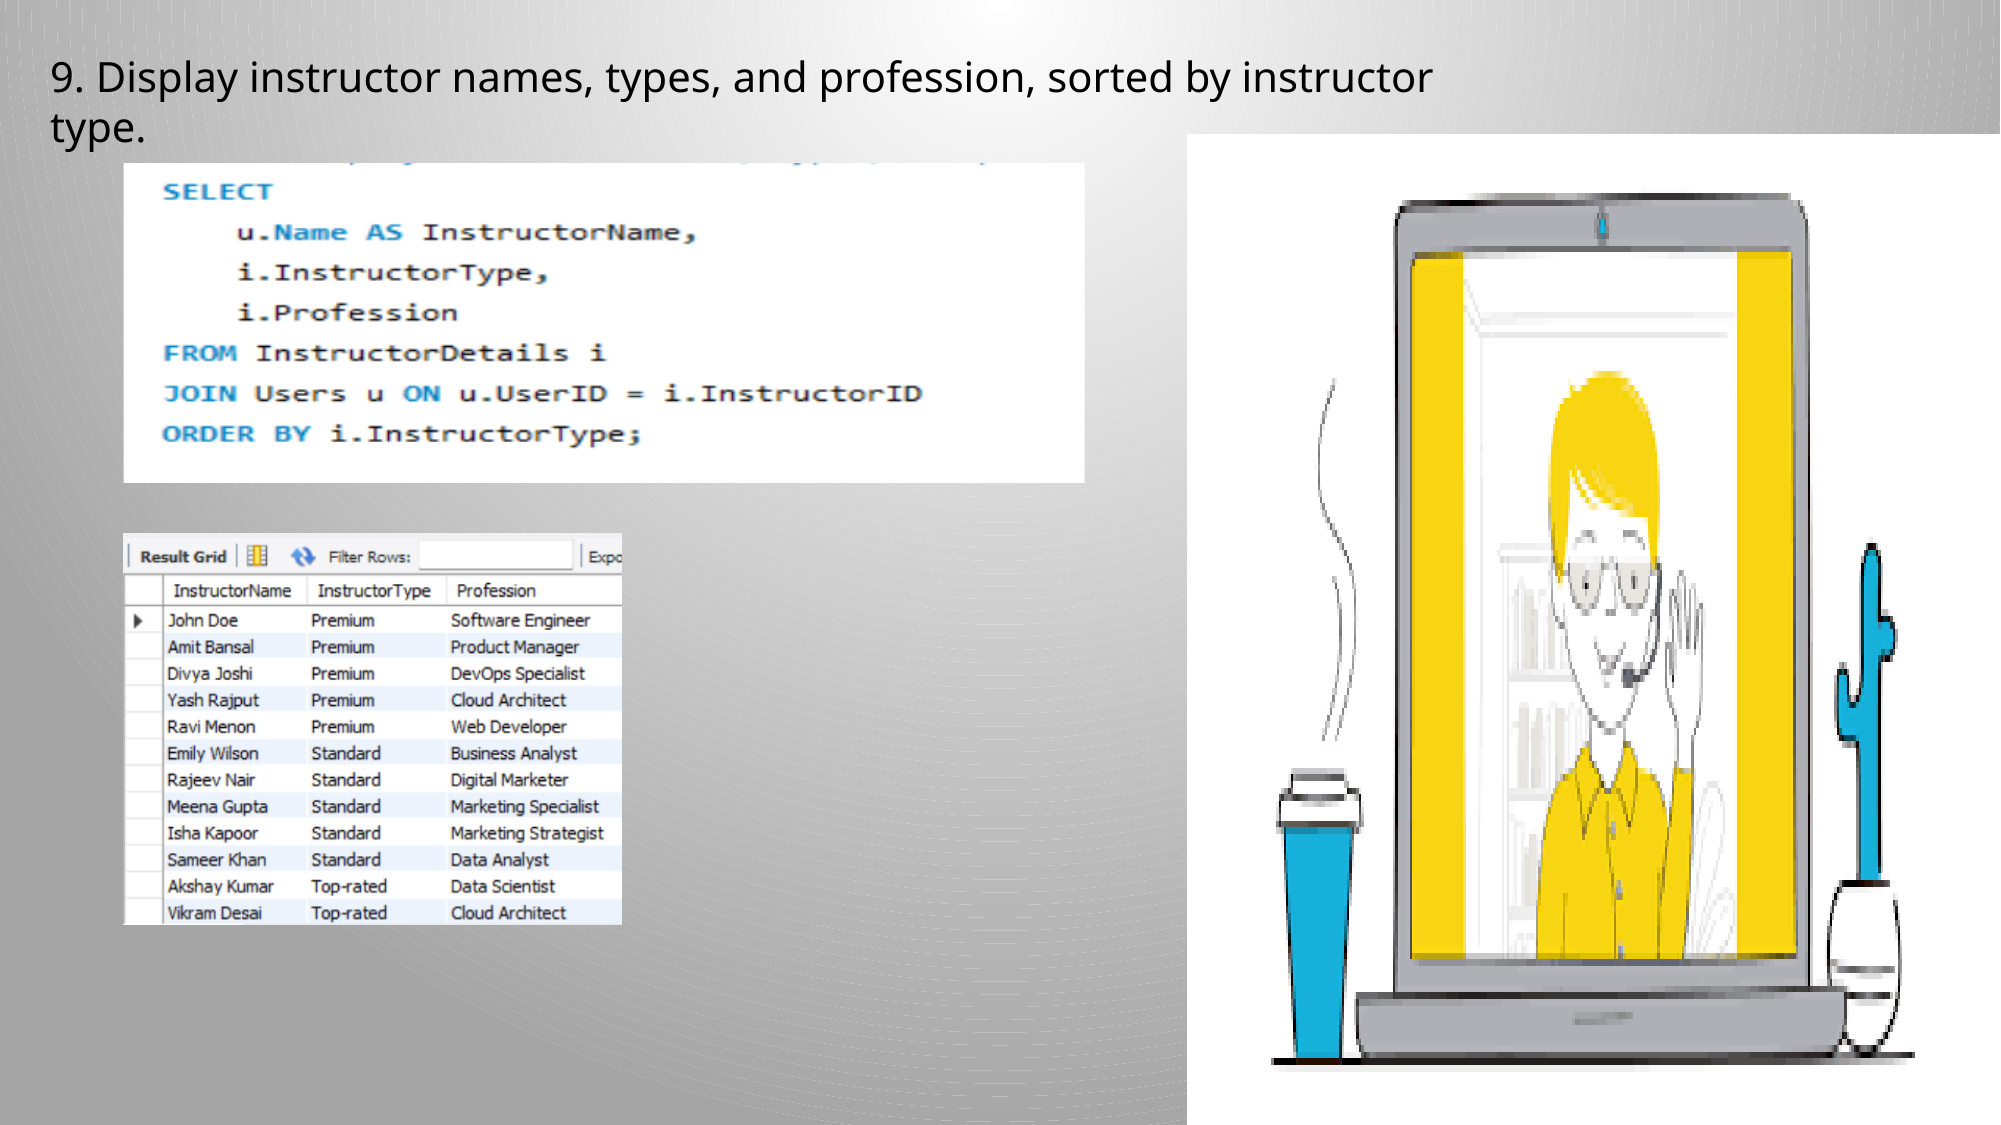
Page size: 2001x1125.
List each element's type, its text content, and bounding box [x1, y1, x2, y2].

picture [123, 163, 1085, 483]
picture [123, 533, 622, 925]
picture [1187, 134, 2000, 1125]
text_box 9. Display instructor names, types, and profession, sorted by instructor type. [35, 42, 1510, 158]
